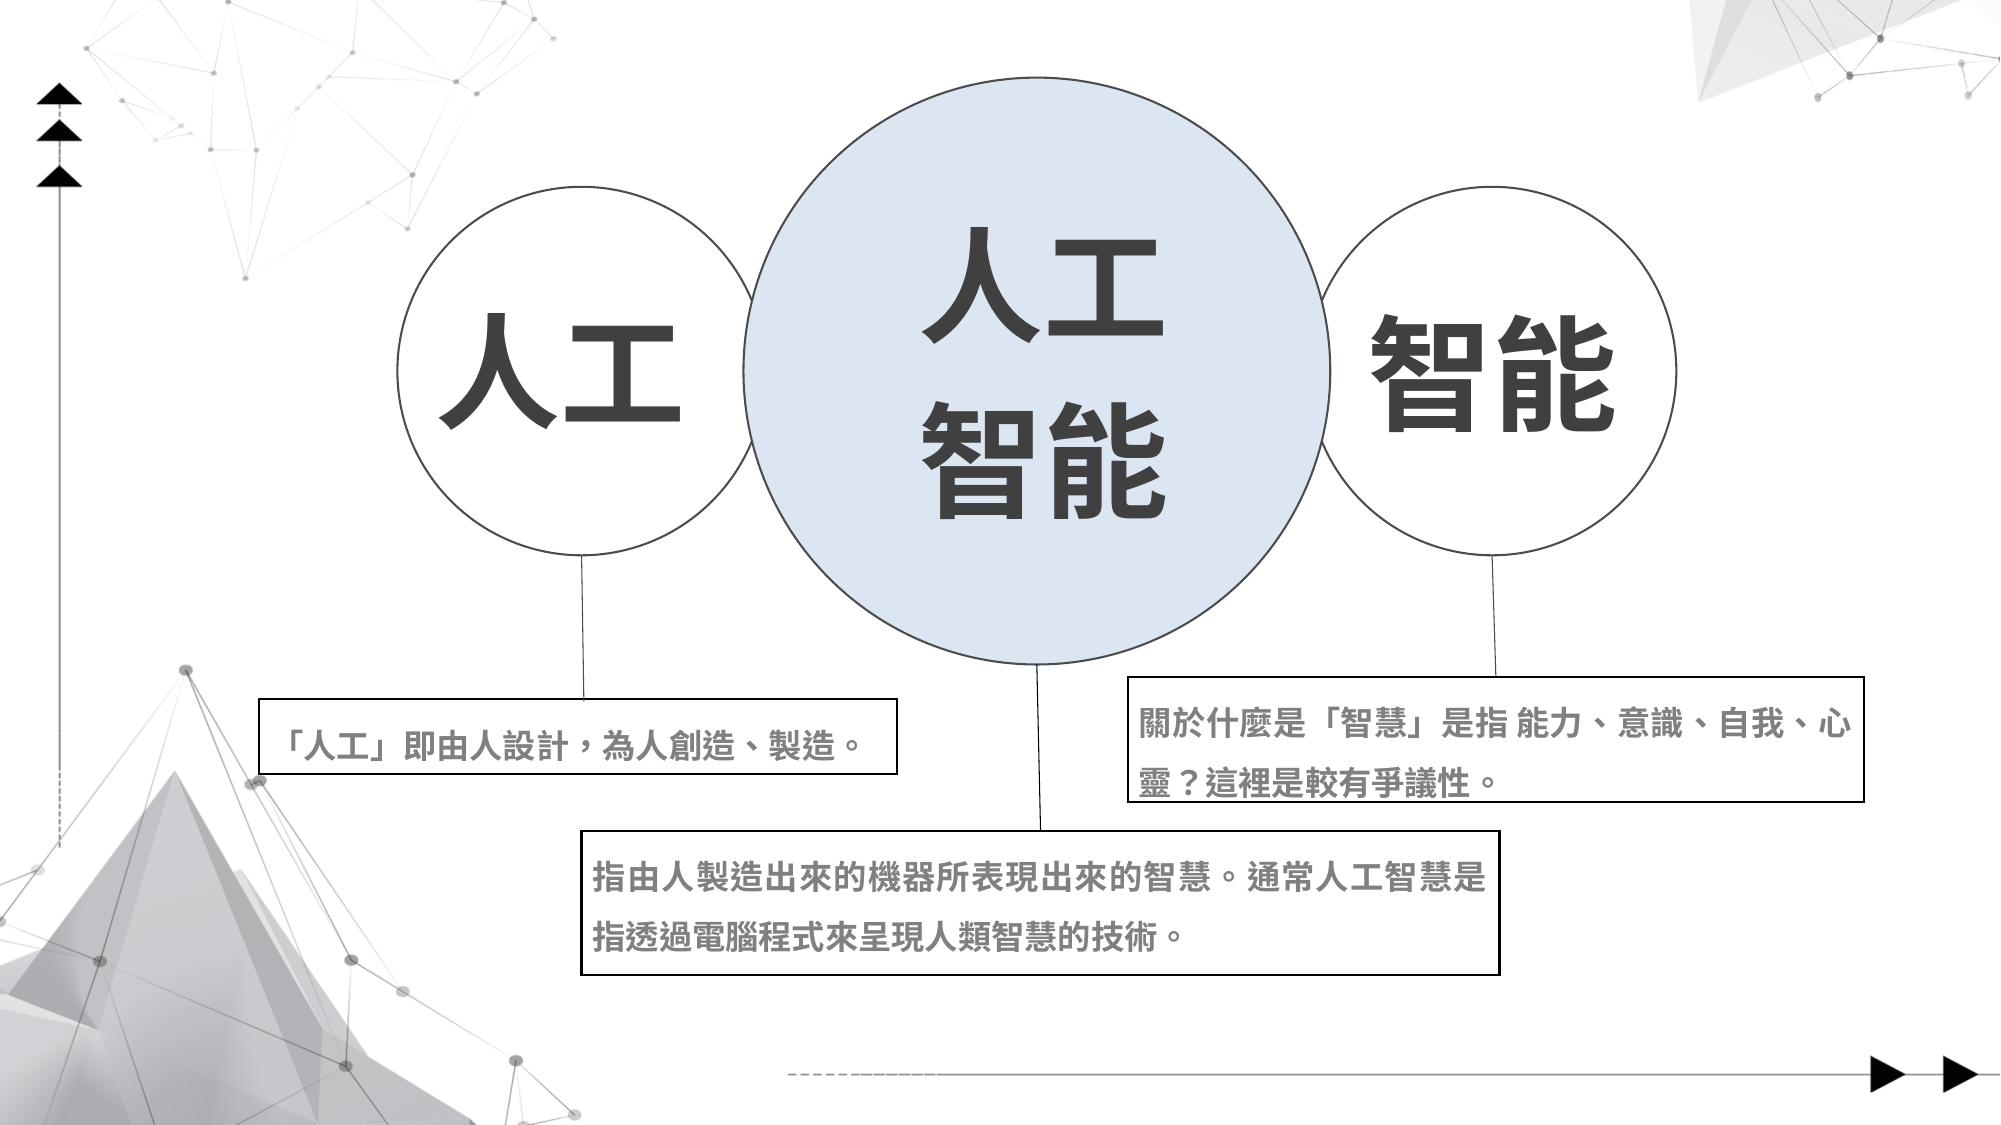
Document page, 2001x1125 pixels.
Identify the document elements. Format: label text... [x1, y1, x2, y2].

text_box 指由人製造出來的機器所表現出來的智慧。通常人工智慧是指透過電腦程式來呈現人類智慧的技術。 [580, 830, 1501, 976]
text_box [1491, 555, 1496, 677]
text_box 關於什麼是「智慧」是指 能力、意識、自我、心靈？這裡是較有爭議性。 [1127, 676, 1865, 803]
picture [0, 0, 2000, 1125]
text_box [397, 77, 1677, 665]
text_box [1036, 664, 1041, 831]
text_box 「人工」即由人設計，為人創造、製造。 [258, 698, 898, 775]
